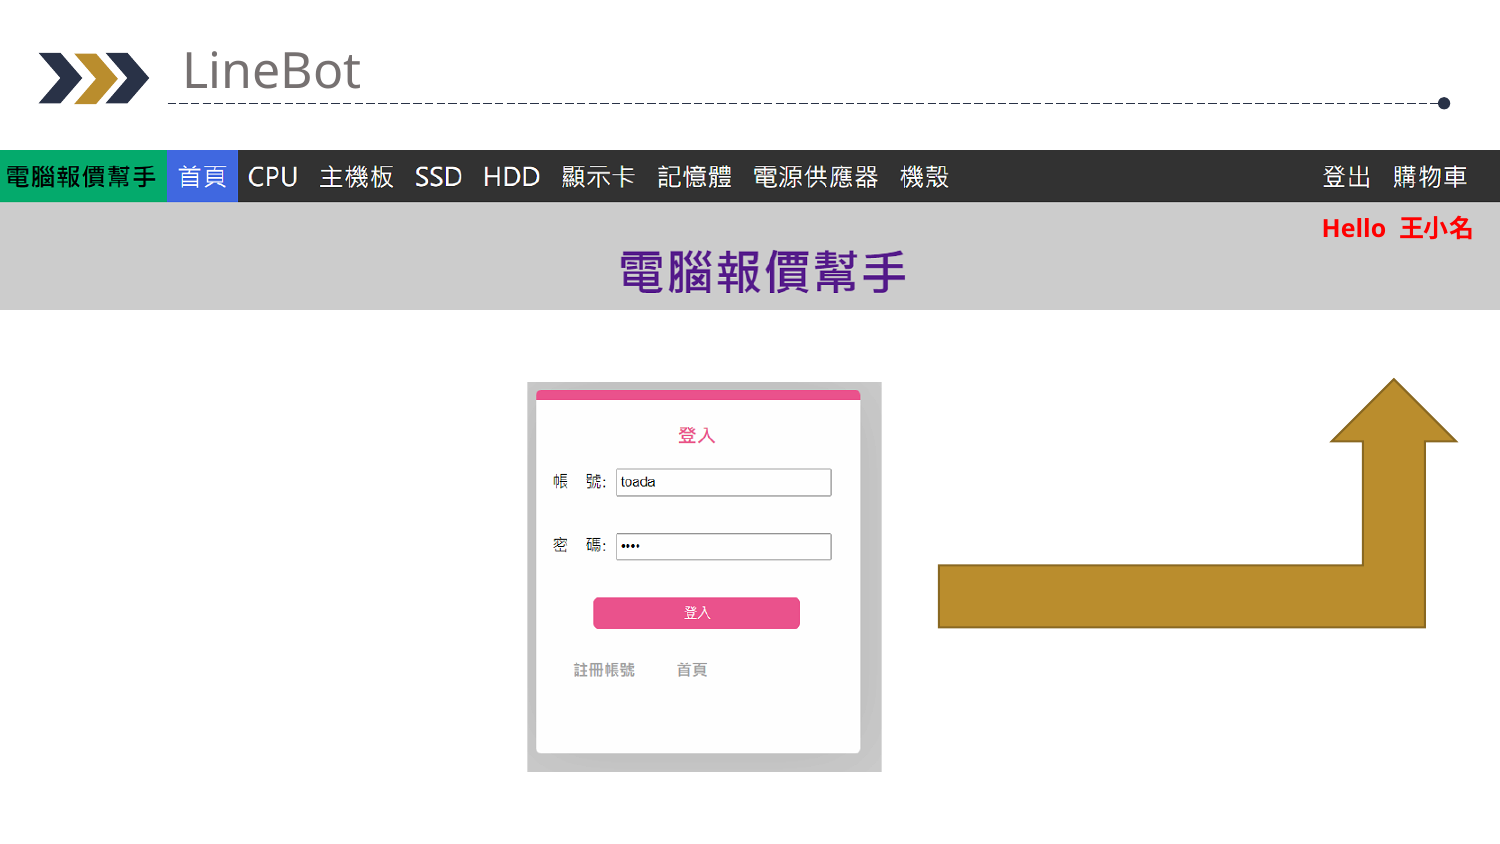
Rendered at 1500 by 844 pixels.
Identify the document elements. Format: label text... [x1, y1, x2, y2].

picture [0, 150, 1500, 316]
text_box [937, 377, 1459, 629]
picture [527, 382, 882, 772]
text_box LineBot [167, 31, 377, 103]
text_box [103, 51, 151, 105]
text_box [36, 51, 84, 105]
text_box [71, 52, 120, 106]
